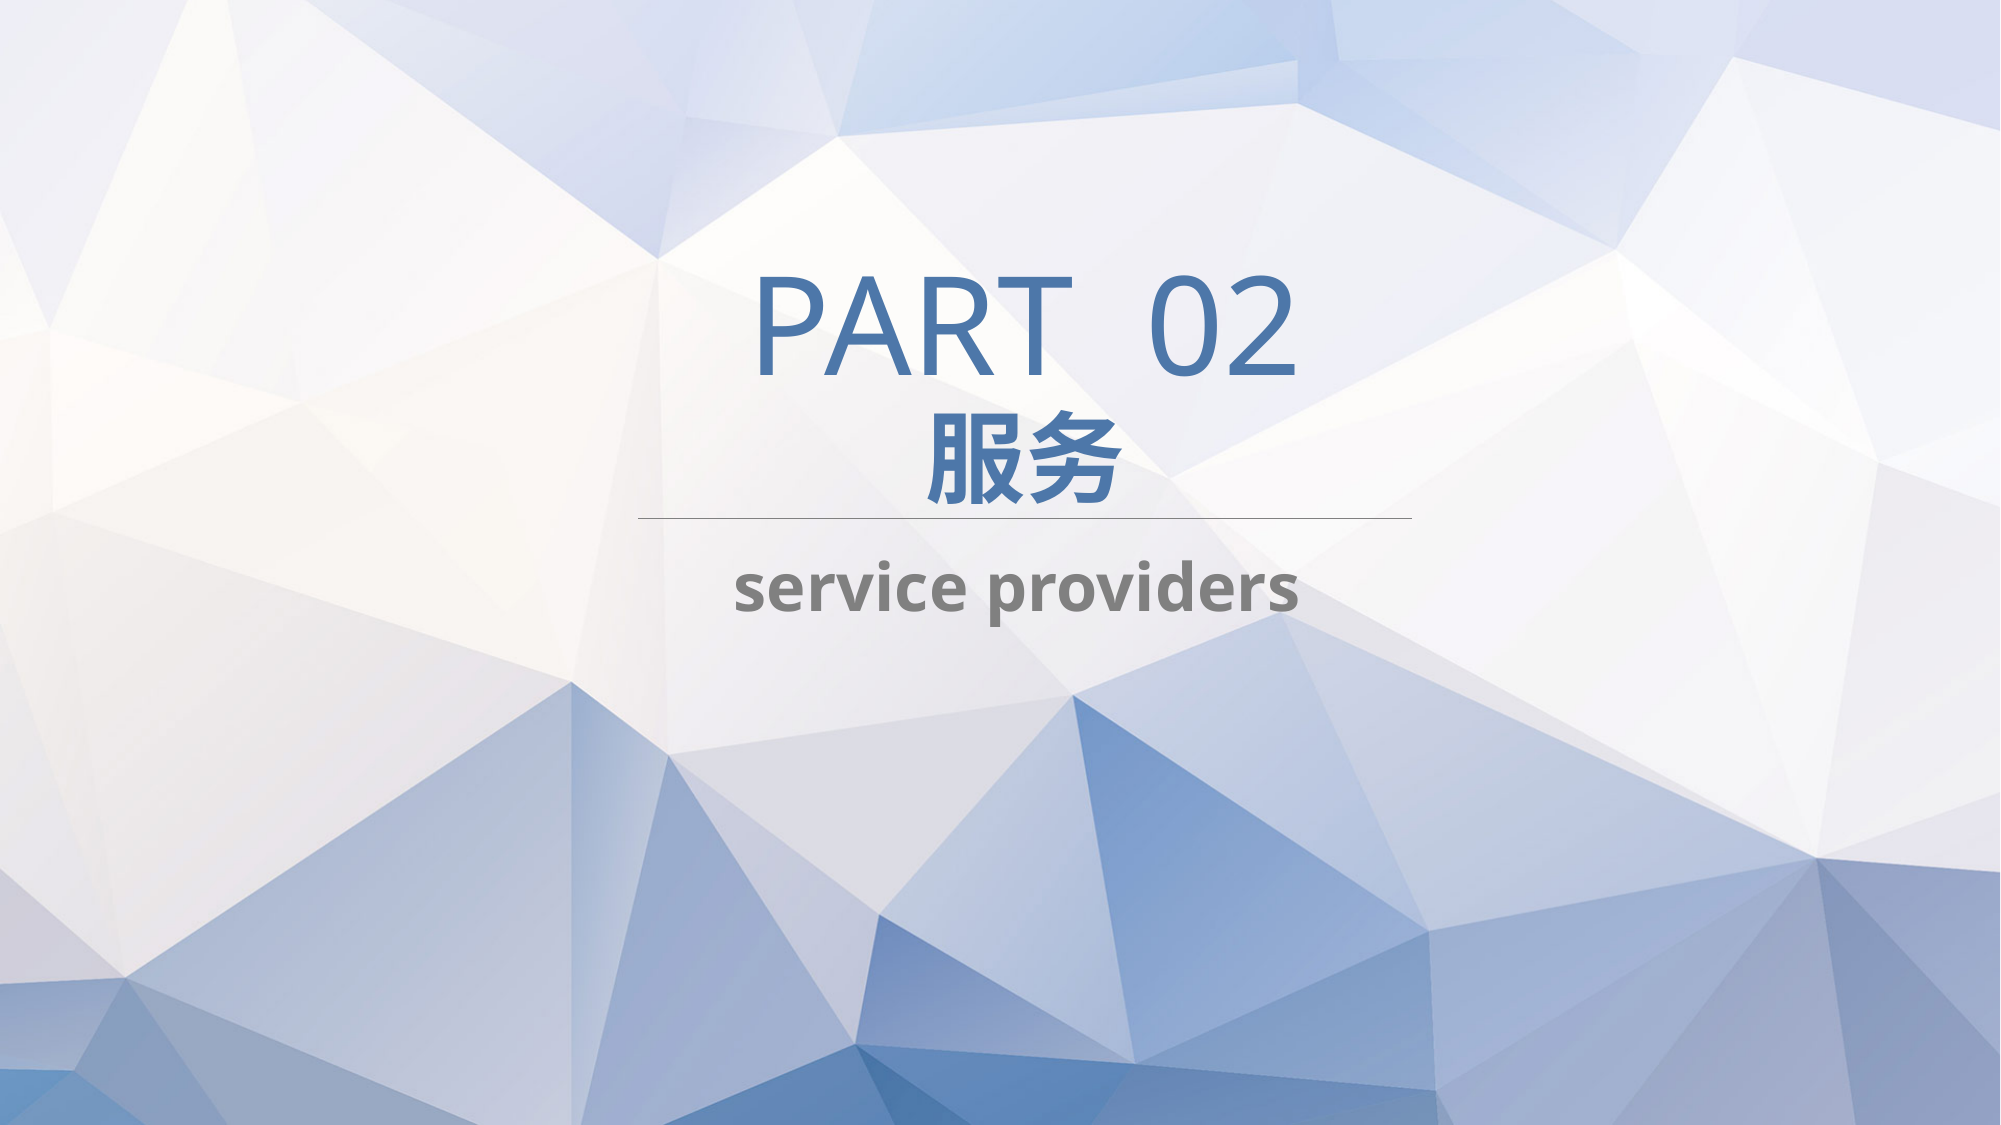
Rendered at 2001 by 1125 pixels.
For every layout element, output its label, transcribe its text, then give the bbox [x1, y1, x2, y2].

text_box 服务 [905, 519, 1146, 526]
text_box 服务 [905, 385, 1146, 517]
picture [0, 0, 2001, 1125]
text_box service providers [622, 537, 1413, 633]
text_box PART 02 [727, 228, 1323, 413]
